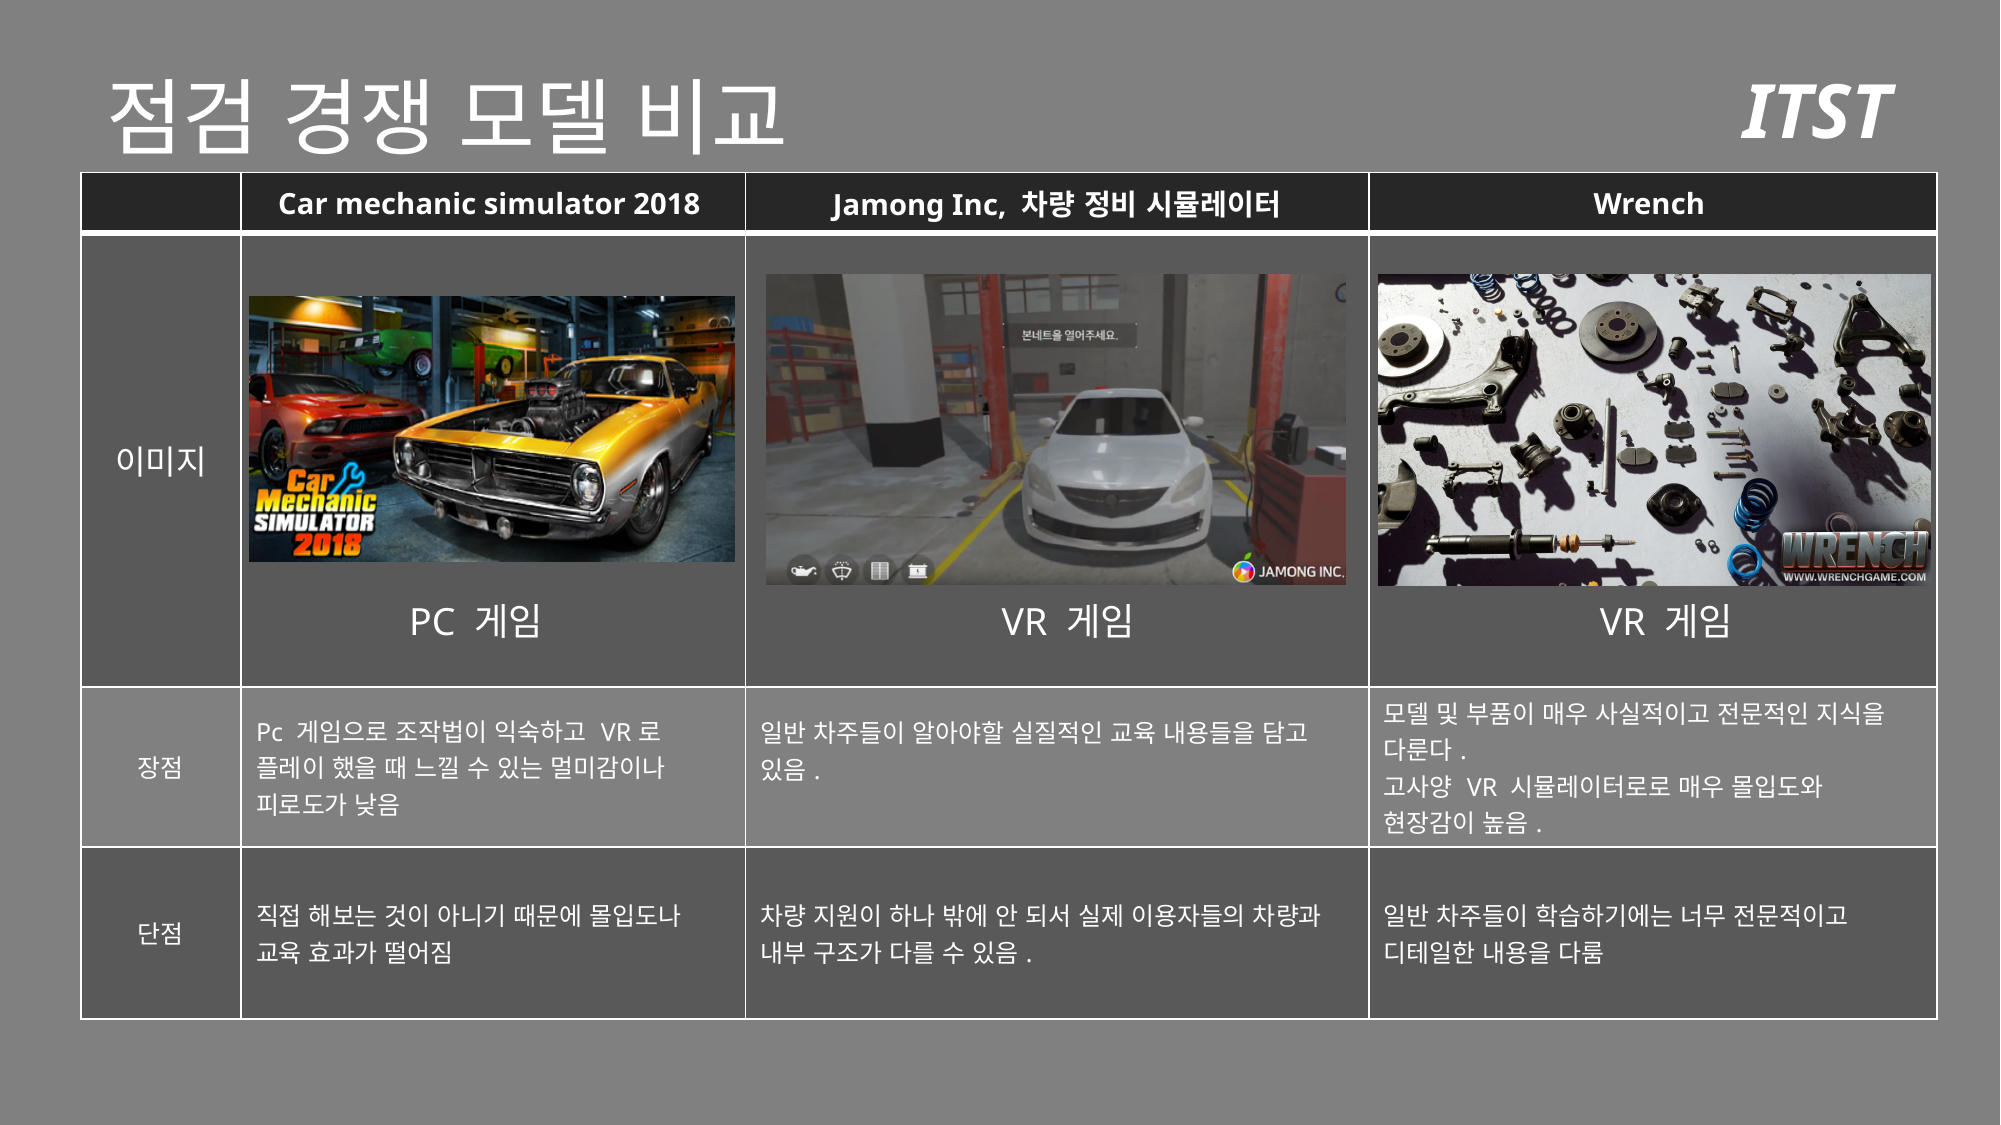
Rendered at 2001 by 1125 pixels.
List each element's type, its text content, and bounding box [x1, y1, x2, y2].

table_cell 일반 차주들이 알아야할 실질적인 교육 내용들을 담고 있음. [746, 688, 1368, 846]
table_header Wrench [1370, 173, 1936, 230]
table_cell 모델 및 부품이 매우 사실적이고 전문적인 지식을 다룬다. 고사양 VR 시뮬레이터로로 매우 몰입도와 현장감이 높음. [1370, 688, 1936, 846]
text_box PC 게임 [394, 590, 590, 651]
picture [1378, 274, 1931, 586]
table_cell 차량 지원이 하나 밖에 안 되서 실제 이용자들의 차량과 내부 구조가 다를 수 있음. [746, 848, 1368, 1018]
table_cell [746, 236, 1368, 686]
table_header [82, 173, 240, 230]
table_cell 단점 [82, 848, 240, 1018]
table_cell 장점 [82, 688, 240, 846]
text_box VR 게임 [1585, 590, 1781, 651]
table_cell [1370, 236, 1936, 686]
text_box ITST [1728, 11, 1945, 161]
table_cell 직접 해보는 것이 아니기 때문에 몰입도나 교육 효과가 떨어짐 [242, 848, 745, 1018]
picture [249, 296, 735, 563]
picture [766, 274, 1346, 585]
table_header Jamong Inc, 차량 정비 시뮬레이터 [746, 173, 1368, 230]
text_box VR 게임 [986, 590, 1183, 651]
text_box 점검 경쟁 모델 비교 [91, 57, 1144, 173]
table_cell [242, 236, 745, 686]
table_cell 이미지 [82, 236, 240, 686]
table_cell Pc 게임으로 조작법이 익숙하고 VR로 플레이 했을 때 느낄 수 있는 멀미감이나 피로도가 낮음 [242, 688, 745, 846]
table_cell 일반 차주들이 학습하기에는 너무 전문적이고 디테일한 내용을 다룸 [1370, 848, 1936, 1018]
table_header Car mechanic simulator 2018 [242, 173, 745, 230]
